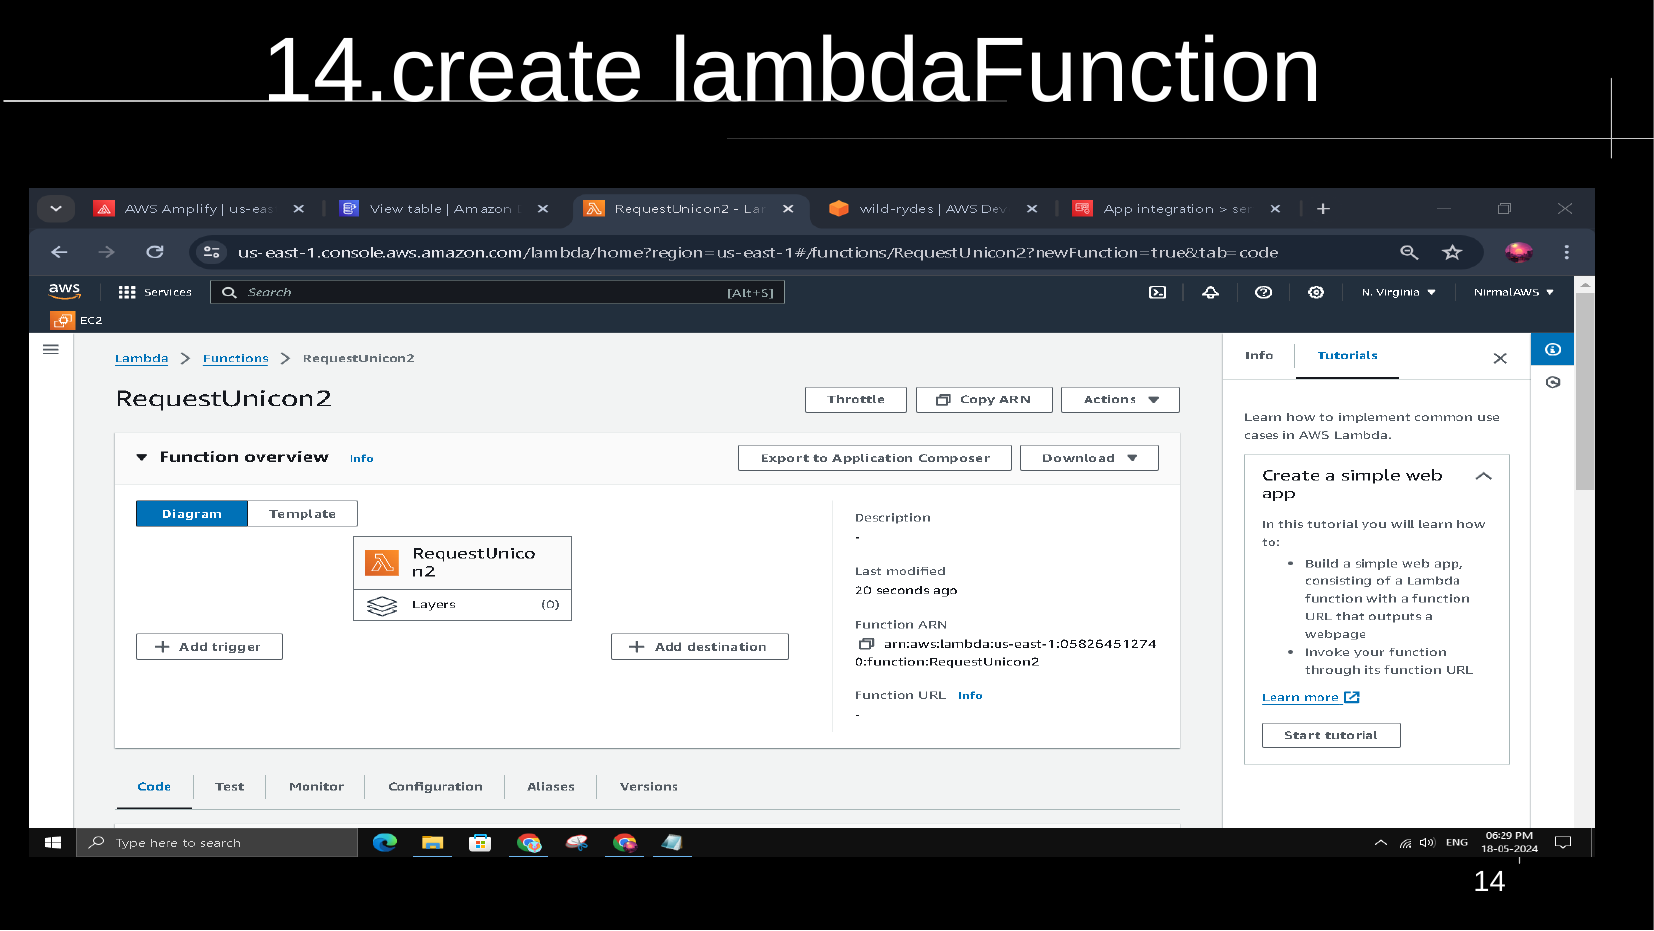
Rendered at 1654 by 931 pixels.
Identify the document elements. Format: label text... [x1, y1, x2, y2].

slide_number ‹#› [1240, 868, 1506, 930]
picture [29, 187, 1595, 857]
title 14.create lambdaFunction [23, 11, 1589, 118]
